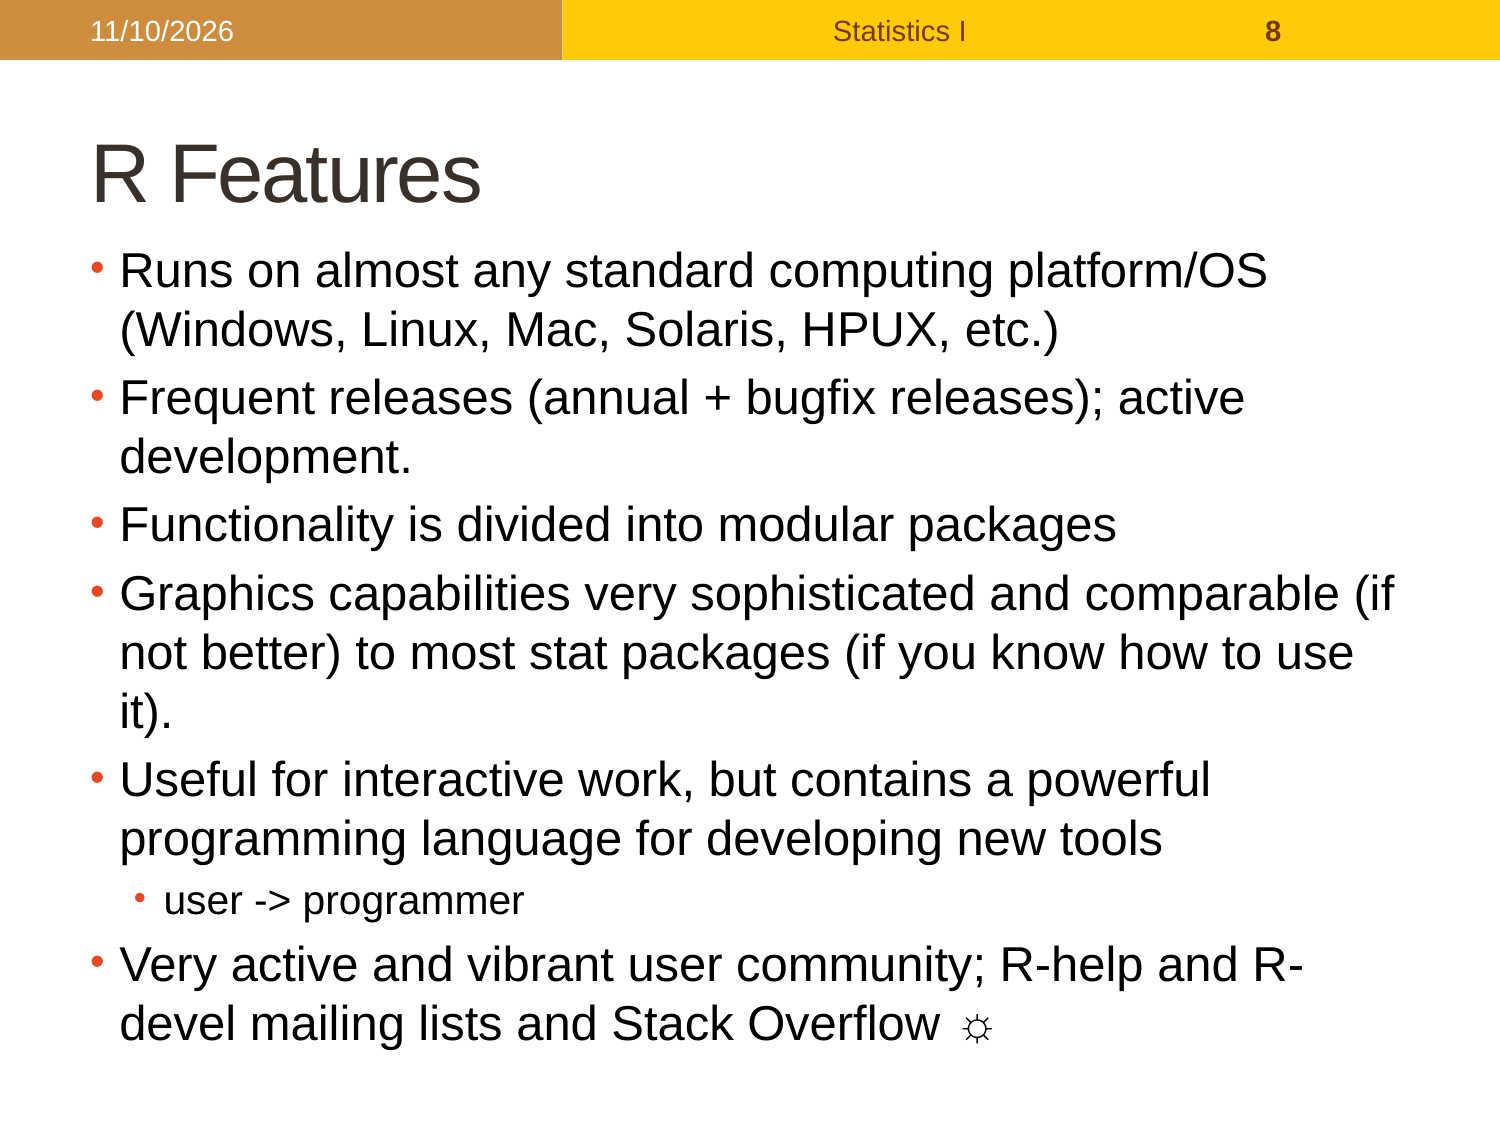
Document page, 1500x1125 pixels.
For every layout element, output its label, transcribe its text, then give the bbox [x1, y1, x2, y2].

footer Statistics I [562, 3, 1238, 57]
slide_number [75, 3, 550, 57]
title R Features [75, 87, 1425, 250]
list Runs on almost any standard computing platform/OS (Windows, Linux, Mac, Solaris, HPUX, etc.) Frequent releases (annual + bugfix releases); active development. Functionality is divided into modular packages Graphics capabilities very sophisticated and comparable (if not better) to most stat packages (if you know how to use it). Useful for interactive work, but contains a powerful programming language for developing new tools user -> programmer Very active and vibrant user community; R-help and R-devel mailing lists and Stack Overflow ☼ [75, 250, 1425, 1063]
slide_number 8 [1250, 3, 1425, 57]
